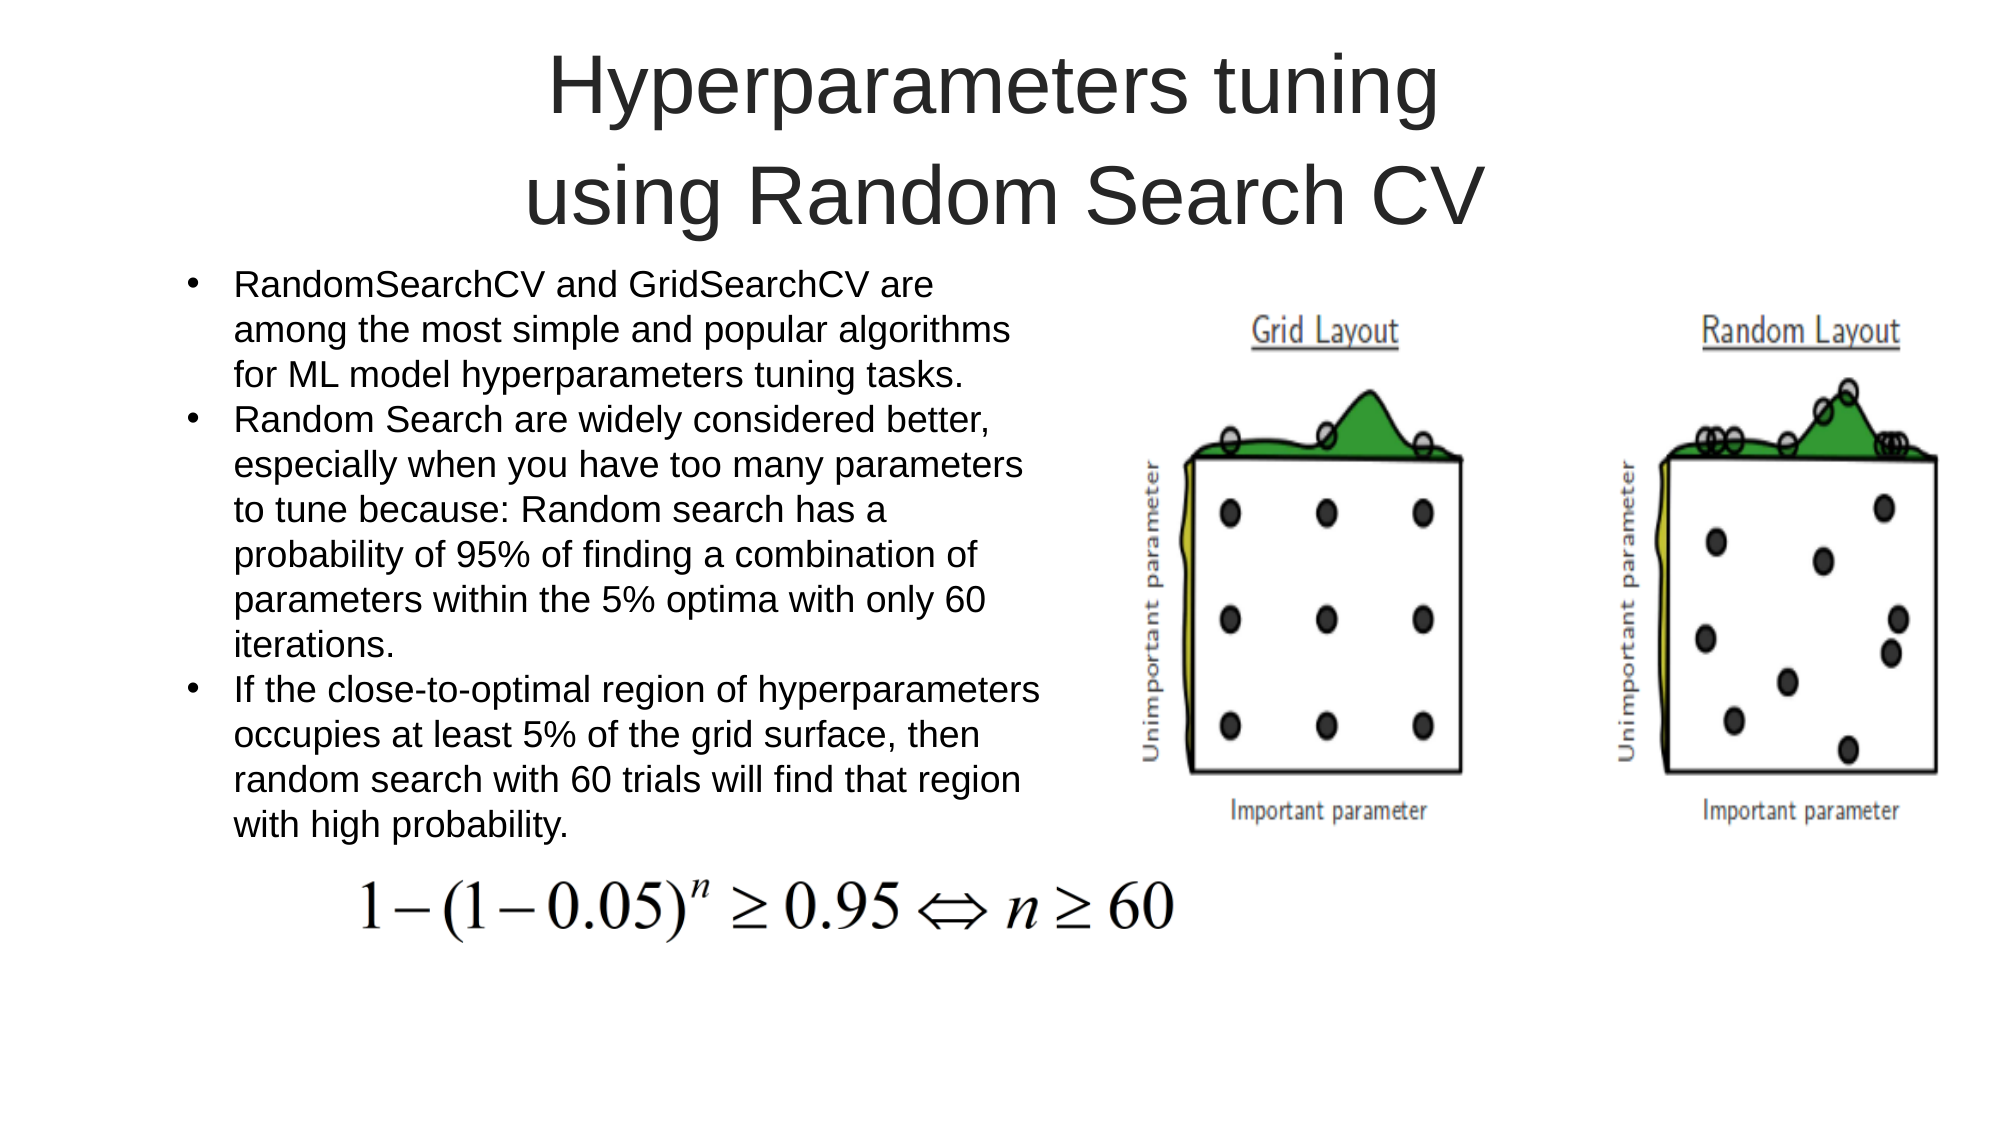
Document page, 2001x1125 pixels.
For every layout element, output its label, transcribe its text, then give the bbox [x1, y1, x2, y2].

text_box RandomSearchCV and GridSearchCV are among the most simple and popular algorithms for ML model hyperparameters tuning tasks. Random Search are widely considered better, especially when you have too many parameters to tune because: Random search has a probability of 95% of finding a combination of parameters within the 5% optima with only 60 iterations. If the close-to-optimal region of hyperparameters occupies at least 5% of the grid surface, then random search with 60 trials will find that region with high probability. [171, 252, 1060, 1033]
picture [352, 283, 2000, 944]
list Hyperparameters tuning using Random Search CV [56, 82, 1956, 202]
